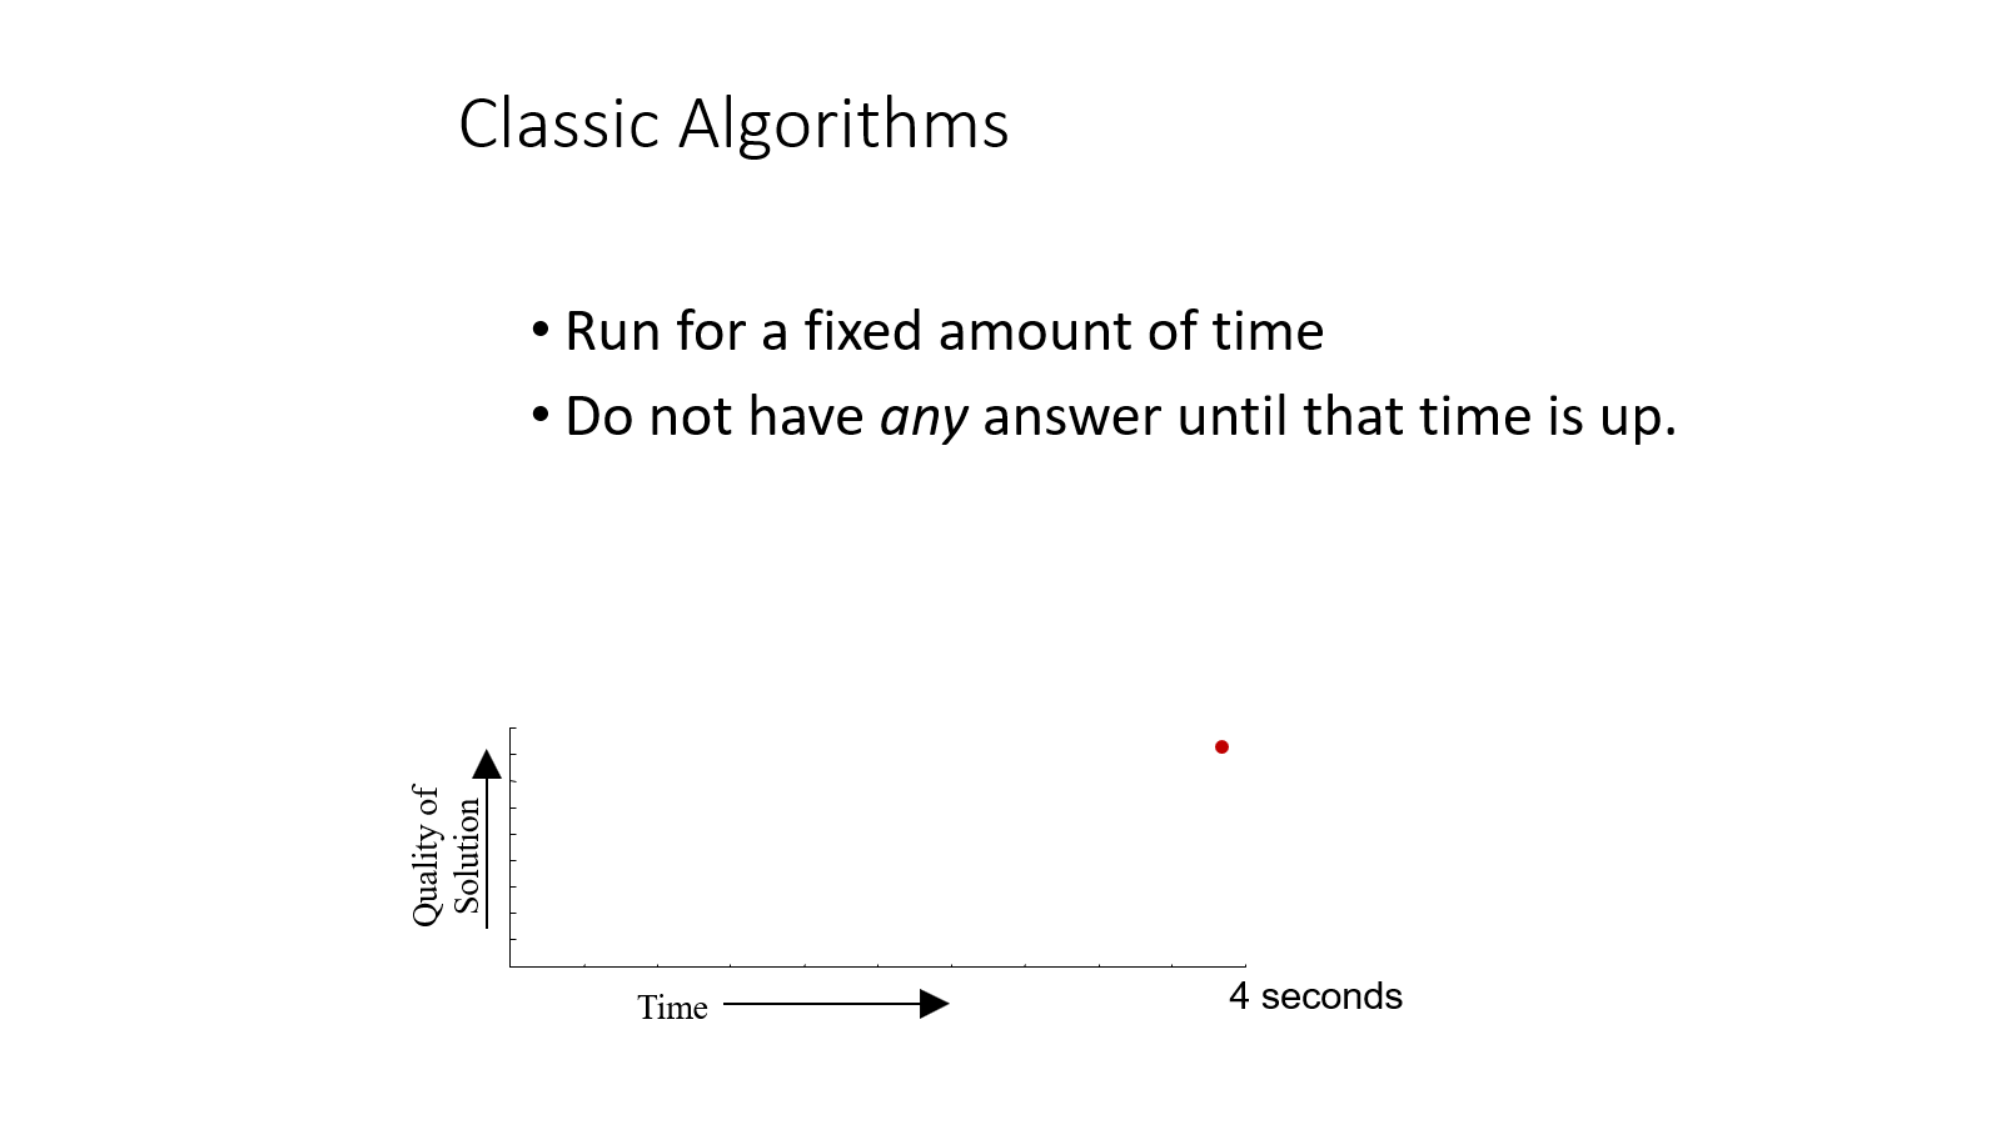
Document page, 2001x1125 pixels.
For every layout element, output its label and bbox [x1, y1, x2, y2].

picture [243, 76, 1757, 1049]
